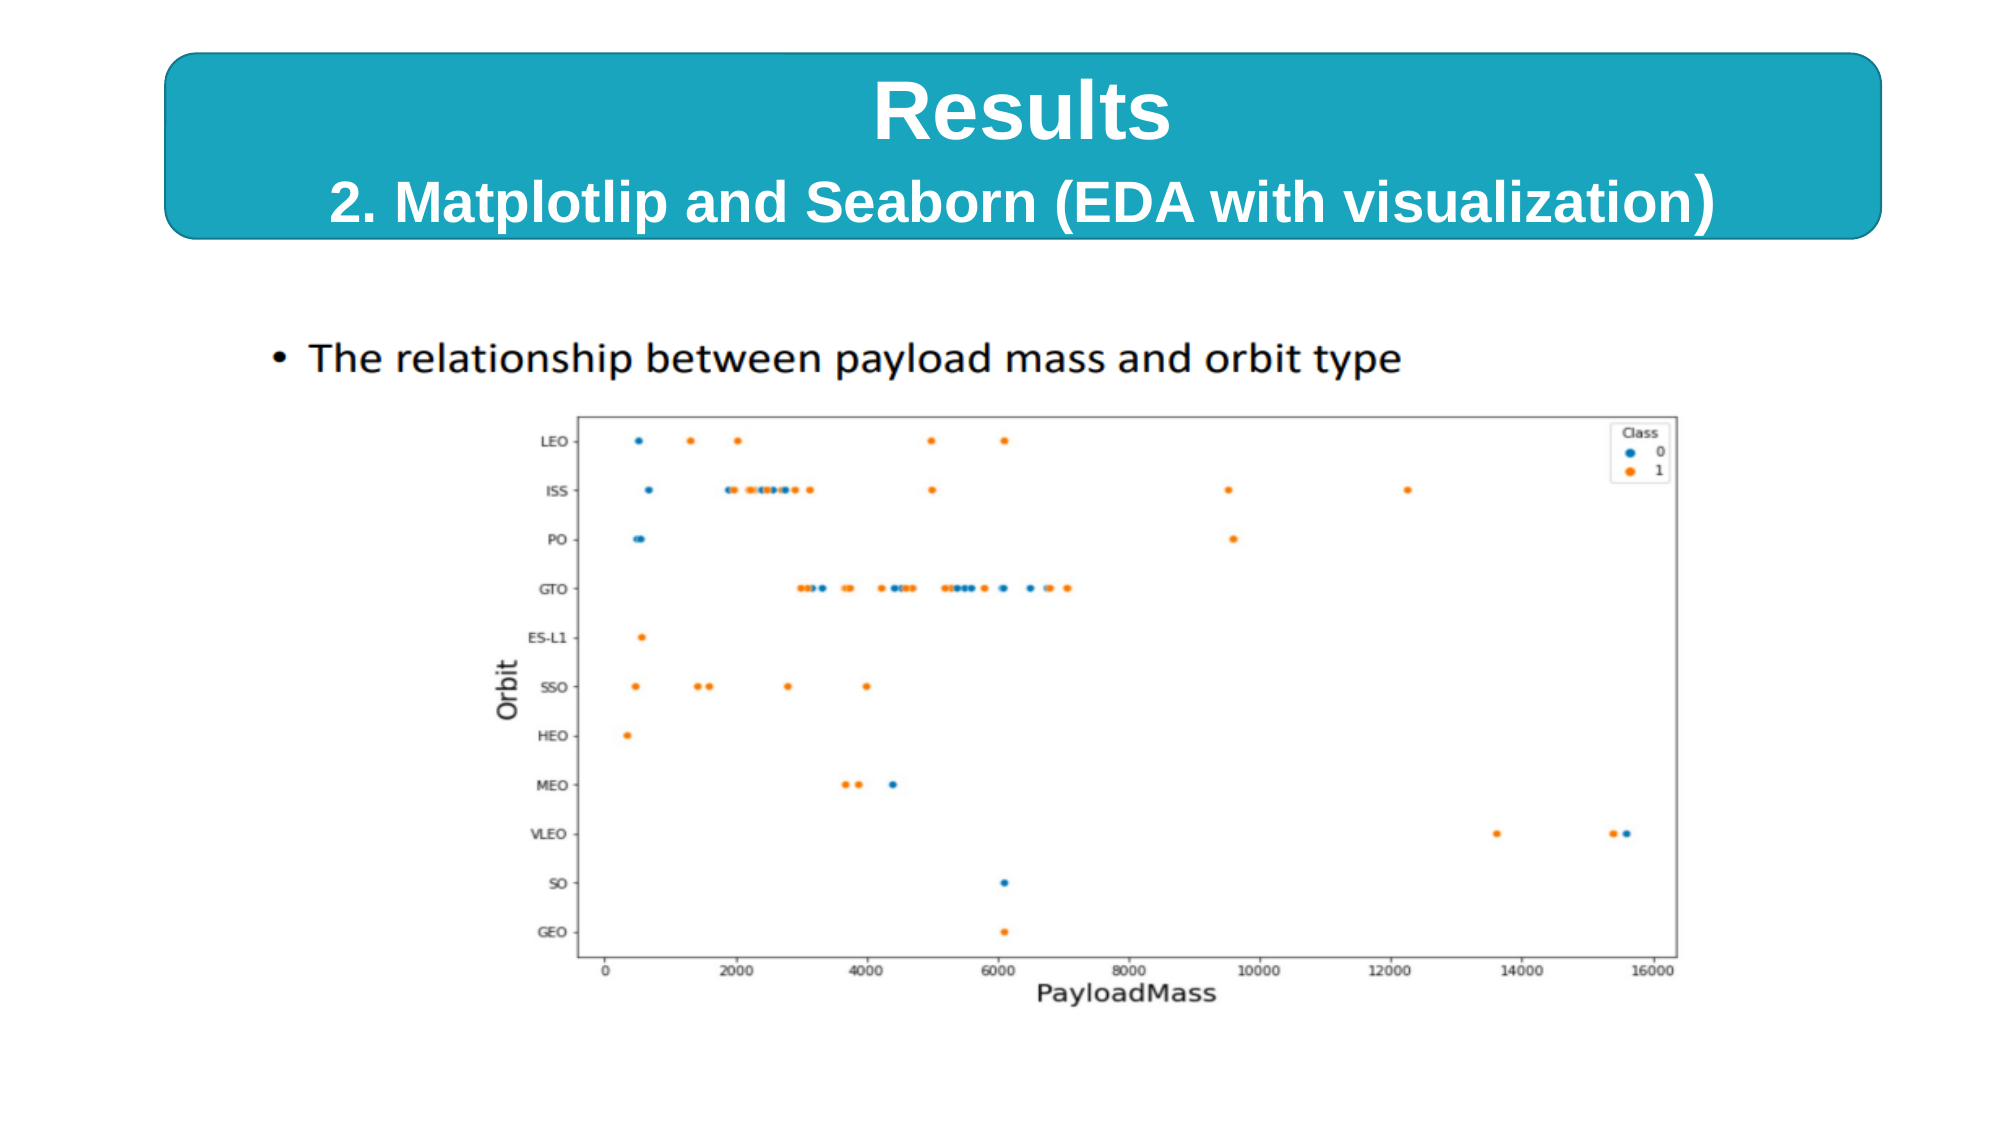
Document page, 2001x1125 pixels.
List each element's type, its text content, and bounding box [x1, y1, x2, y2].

picture [143, 302, 1917, 1017]
text_box Results 2. Matplotlip and Seaborn (EDA with visualization) [164, 52, 1883, 240]
